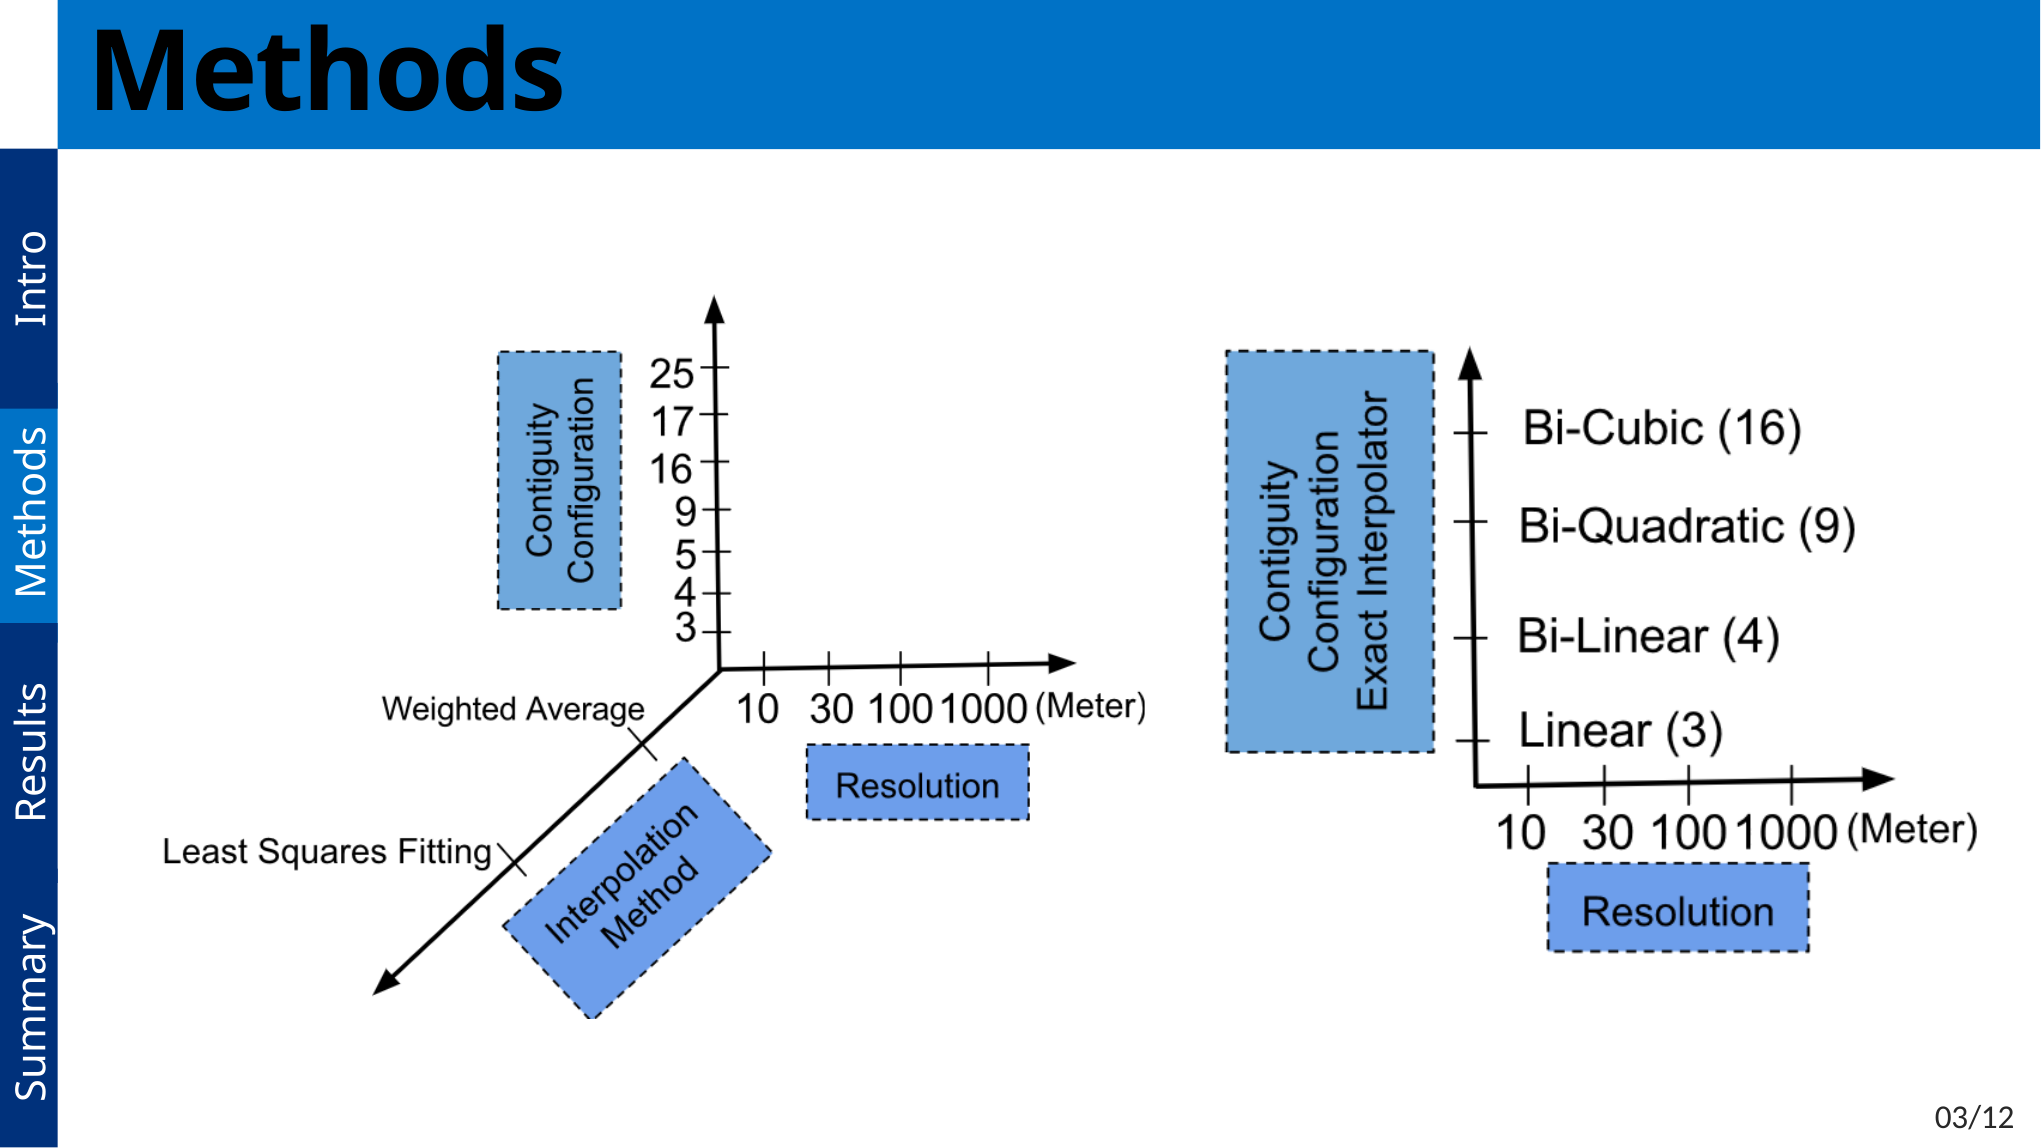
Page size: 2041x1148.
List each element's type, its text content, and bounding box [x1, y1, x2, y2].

text_box Results [0, 622, 58, 868]
text_box Intro [0, 148, 58, 409]
title Methods [57, 0, 2041, 150]
text_box Methods [0, 409, 58, 622]
picture [148, 285, 1145, 1019]
text_box 03/12 [1920, 1087, 2041, 1148]
picture [1219, 335, 1986, 978]
text_box Summary [0, 868, 58, 1148]
